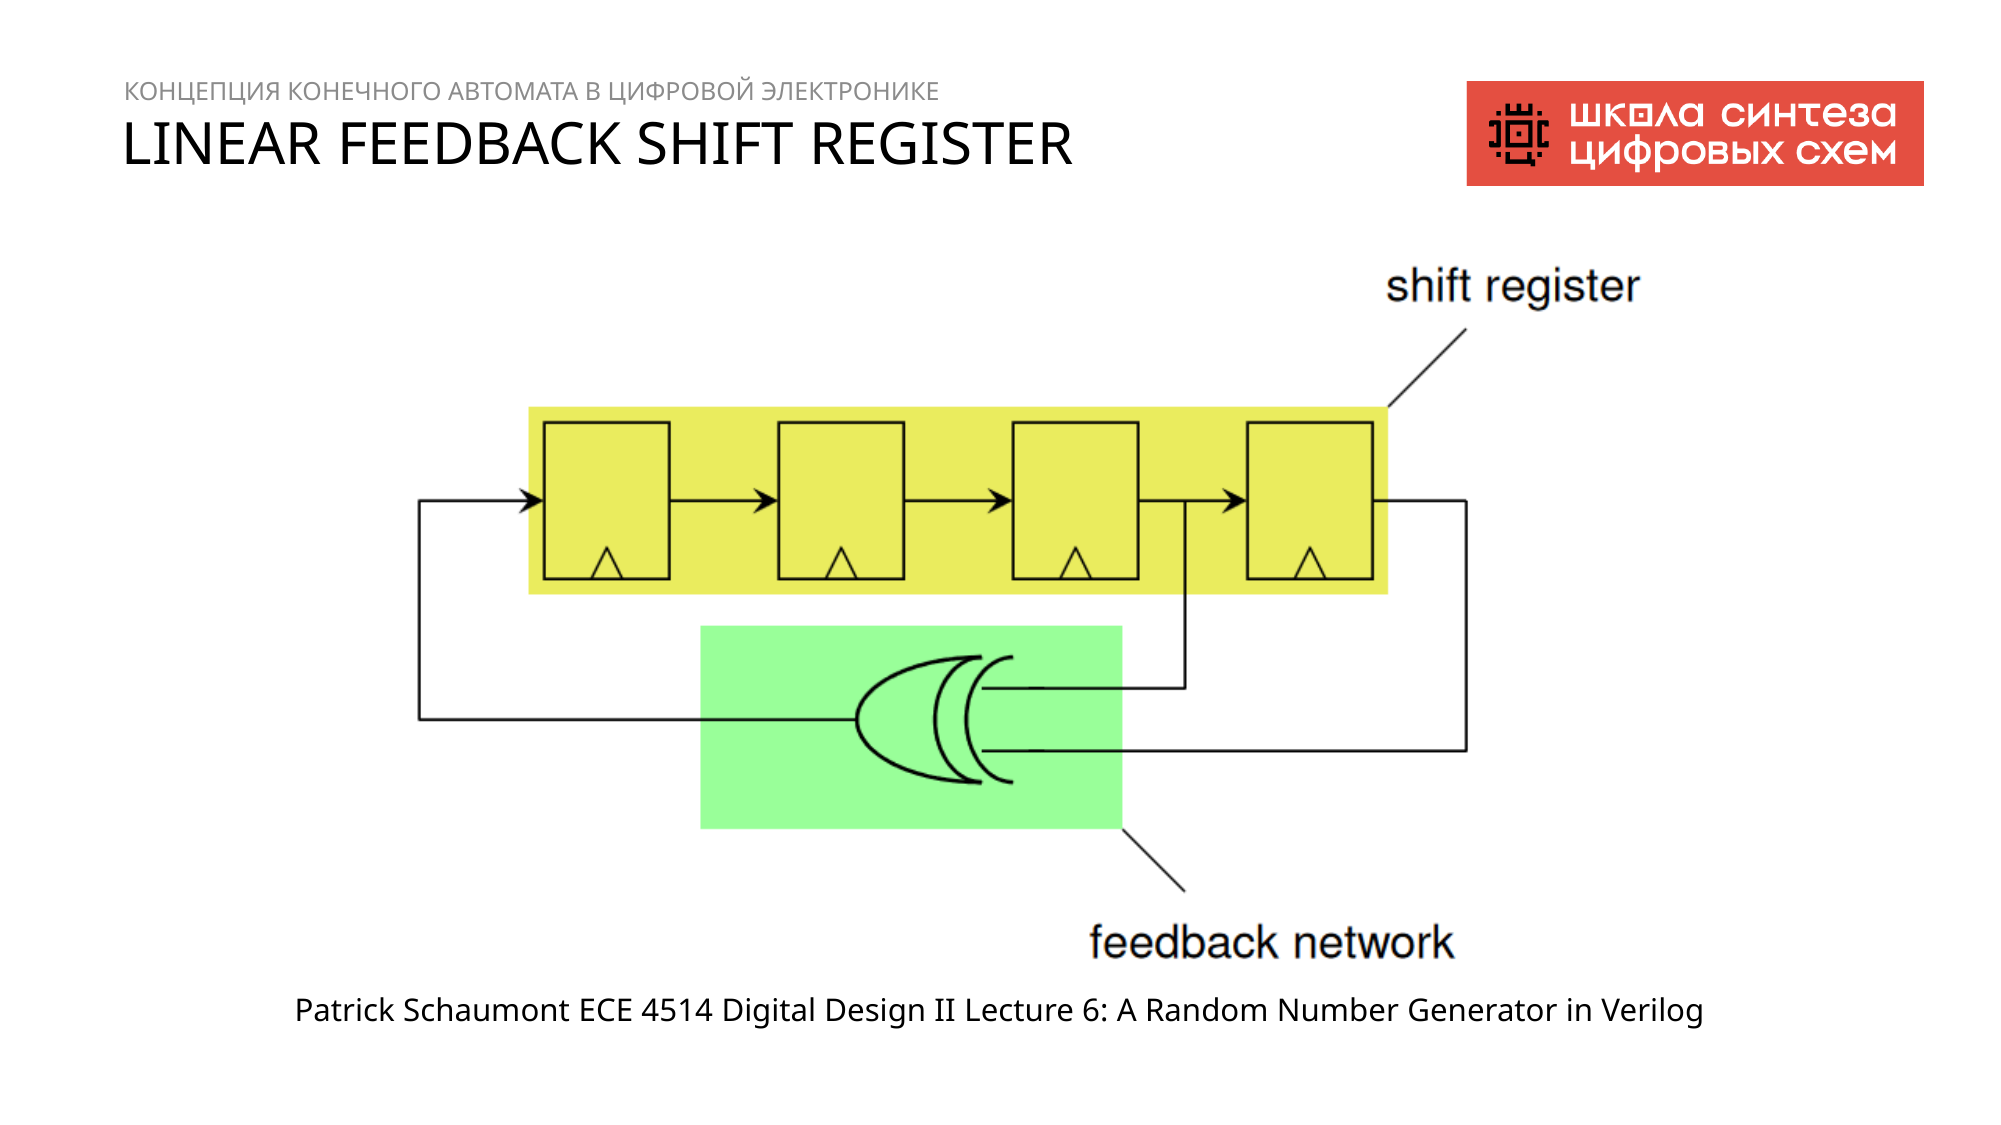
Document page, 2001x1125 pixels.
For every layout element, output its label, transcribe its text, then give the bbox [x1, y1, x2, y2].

picture [320, 210, 1679, 1042]
text_box Patrick Schaumont ECE 4514 Digital Design II Lecture 6: A Random Number Generator in Verilog [42, 982, 320, 1035]
picture [1466, 81, 1924, 186]
title LINEAR FEEDBACK SHIFT REGISTER [121, 113, 1466, 178]
text_box Patrick Schaumont ECE 4514 Digital Design II Lecture 6: A Random Number Generator in Verilog [1679, 982, 1958, 1035]
text_box КОНЦЕПЦИЯ КОНЕЧНОГО АВТОМАТА В ЦИФРОВОЙ ЭЛЕКТРОНИКЕ [108, 67, 1758, 111]
